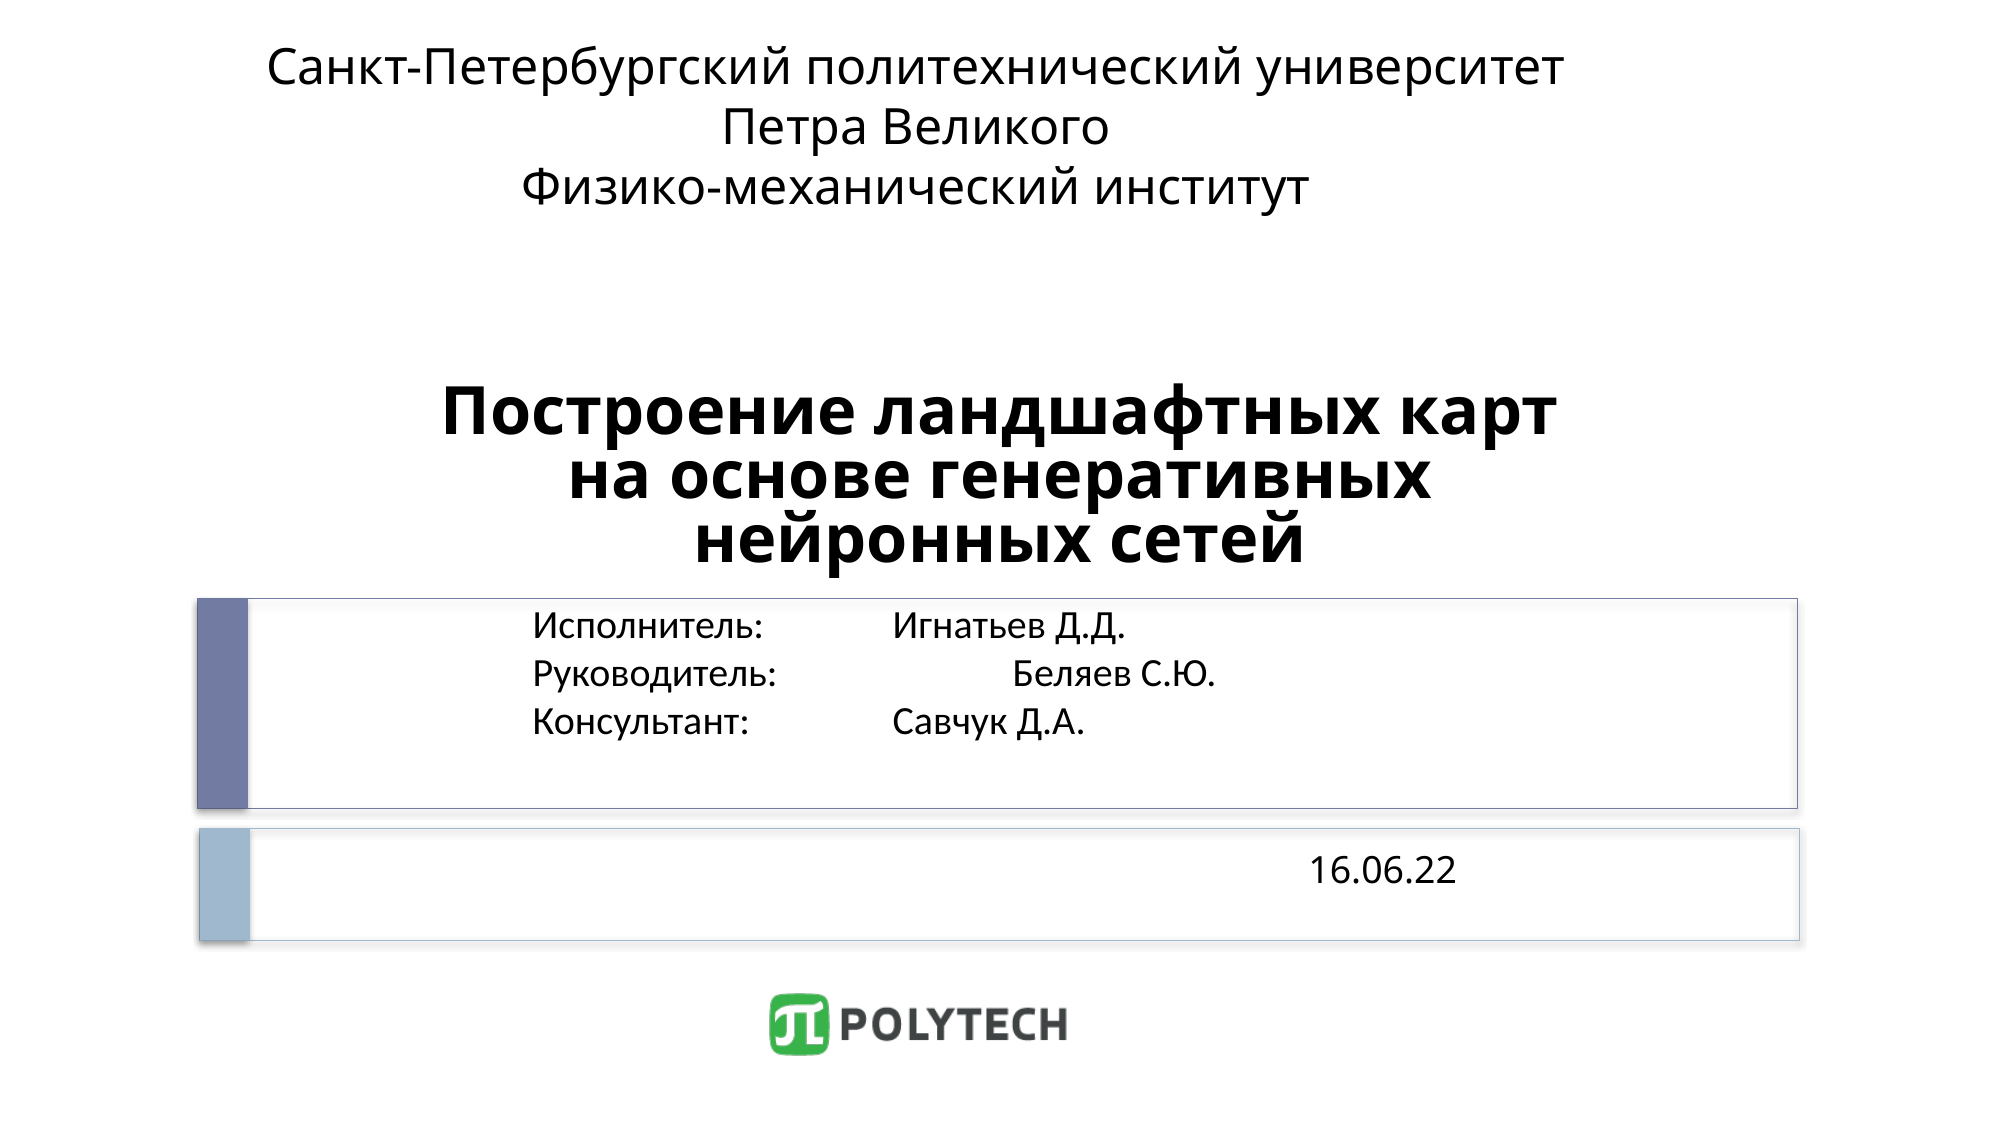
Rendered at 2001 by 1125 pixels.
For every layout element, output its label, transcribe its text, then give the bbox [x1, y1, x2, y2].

title Исполнитель: Игнатьев Д.Д. Руководитель: Беляев С.Ю. Консультант: Савчук Д.А. [517, 590, 1333, 753]
picture [753, 980, 1082, 1069]
text_box Построение ландшафтных карт на основе генеративных нейронных сетей [397, 285, 1603, 554]
text_box 16.06.22 [1293, 838, 1473, 899]
text_box Санкт-Петербургский политехнический университет Петра Великого Физико-механический институт [225, 26, 1608, 178]
